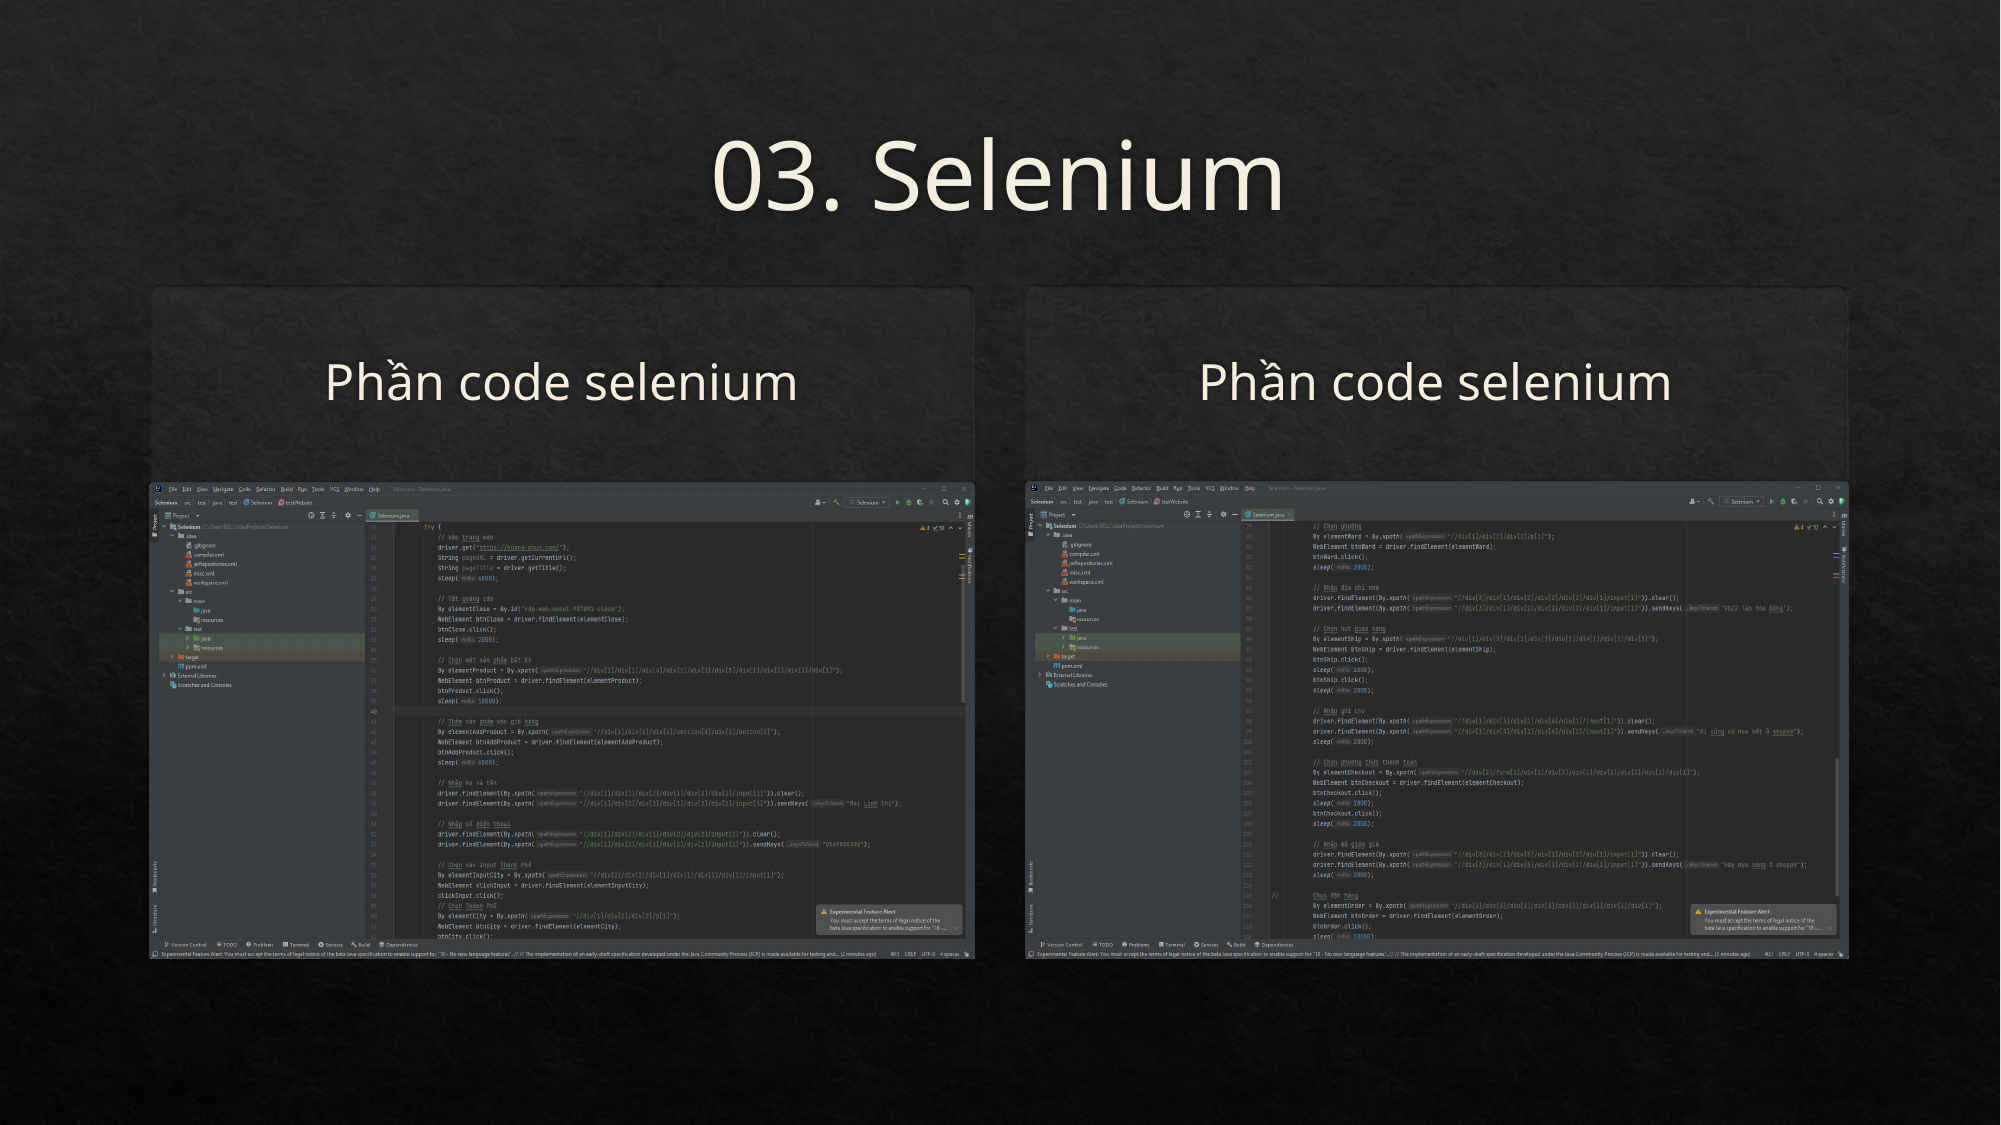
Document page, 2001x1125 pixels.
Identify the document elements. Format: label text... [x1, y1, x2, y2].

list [149, 482, 975, 960]
list Phần code selenium [1043, 304, 1828, 418]
title 03. Selenium [149, 99, 1849, 260]
picture [149, 284, 975, 482]
list Phần code selenium [171, 304, 954, 418]
picture [1023, 284, 1849, 957]
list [1025, 481, 1849, 959]
